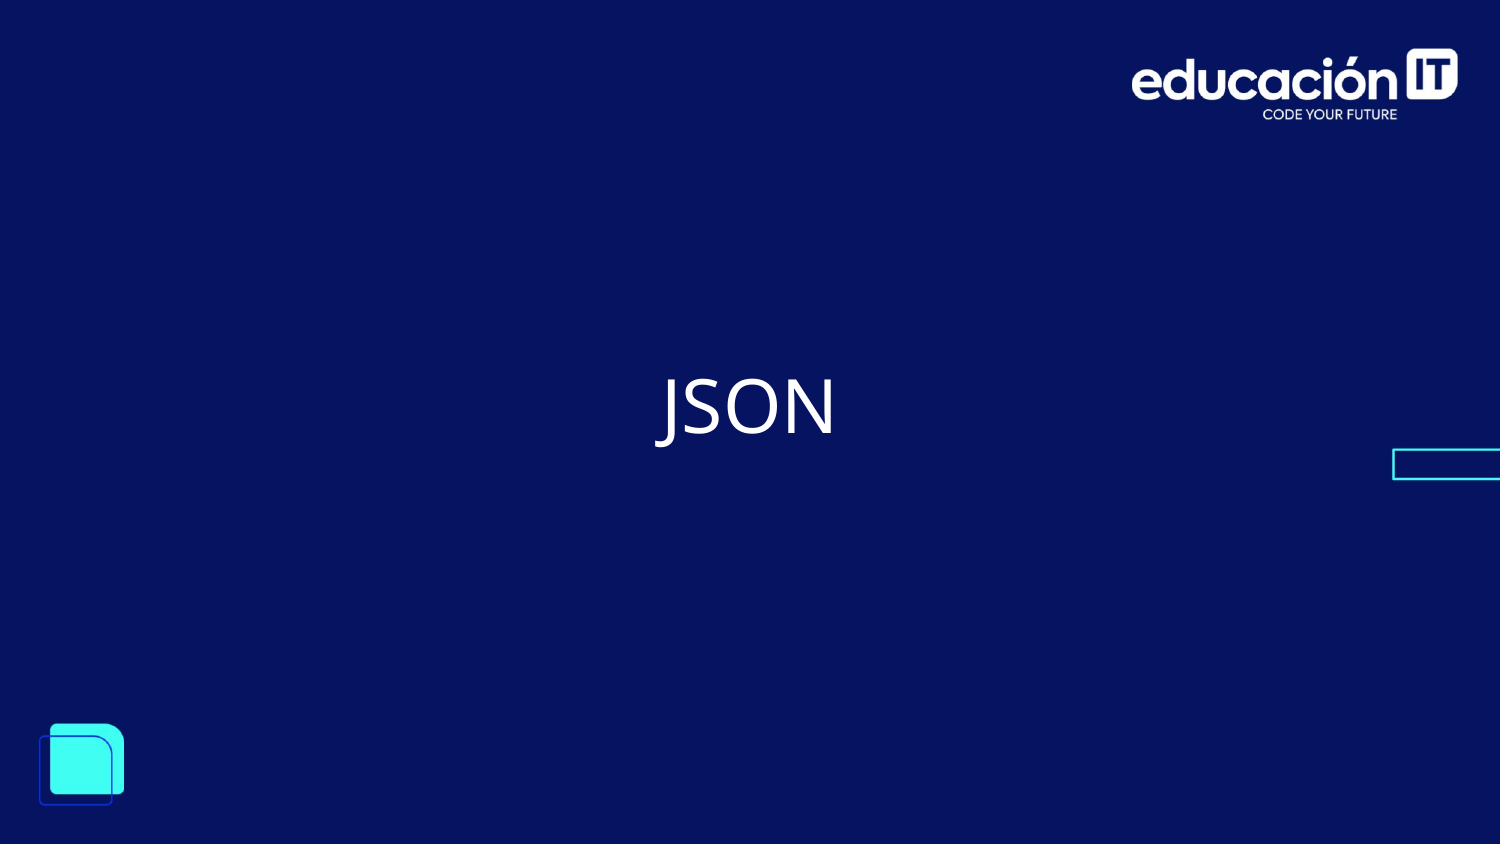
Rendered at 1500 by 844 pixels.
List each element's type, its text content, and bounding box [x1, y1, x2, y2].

text_box JSON [229, 322, 1271, 486]
picture [0, 0, 1500, 844]
